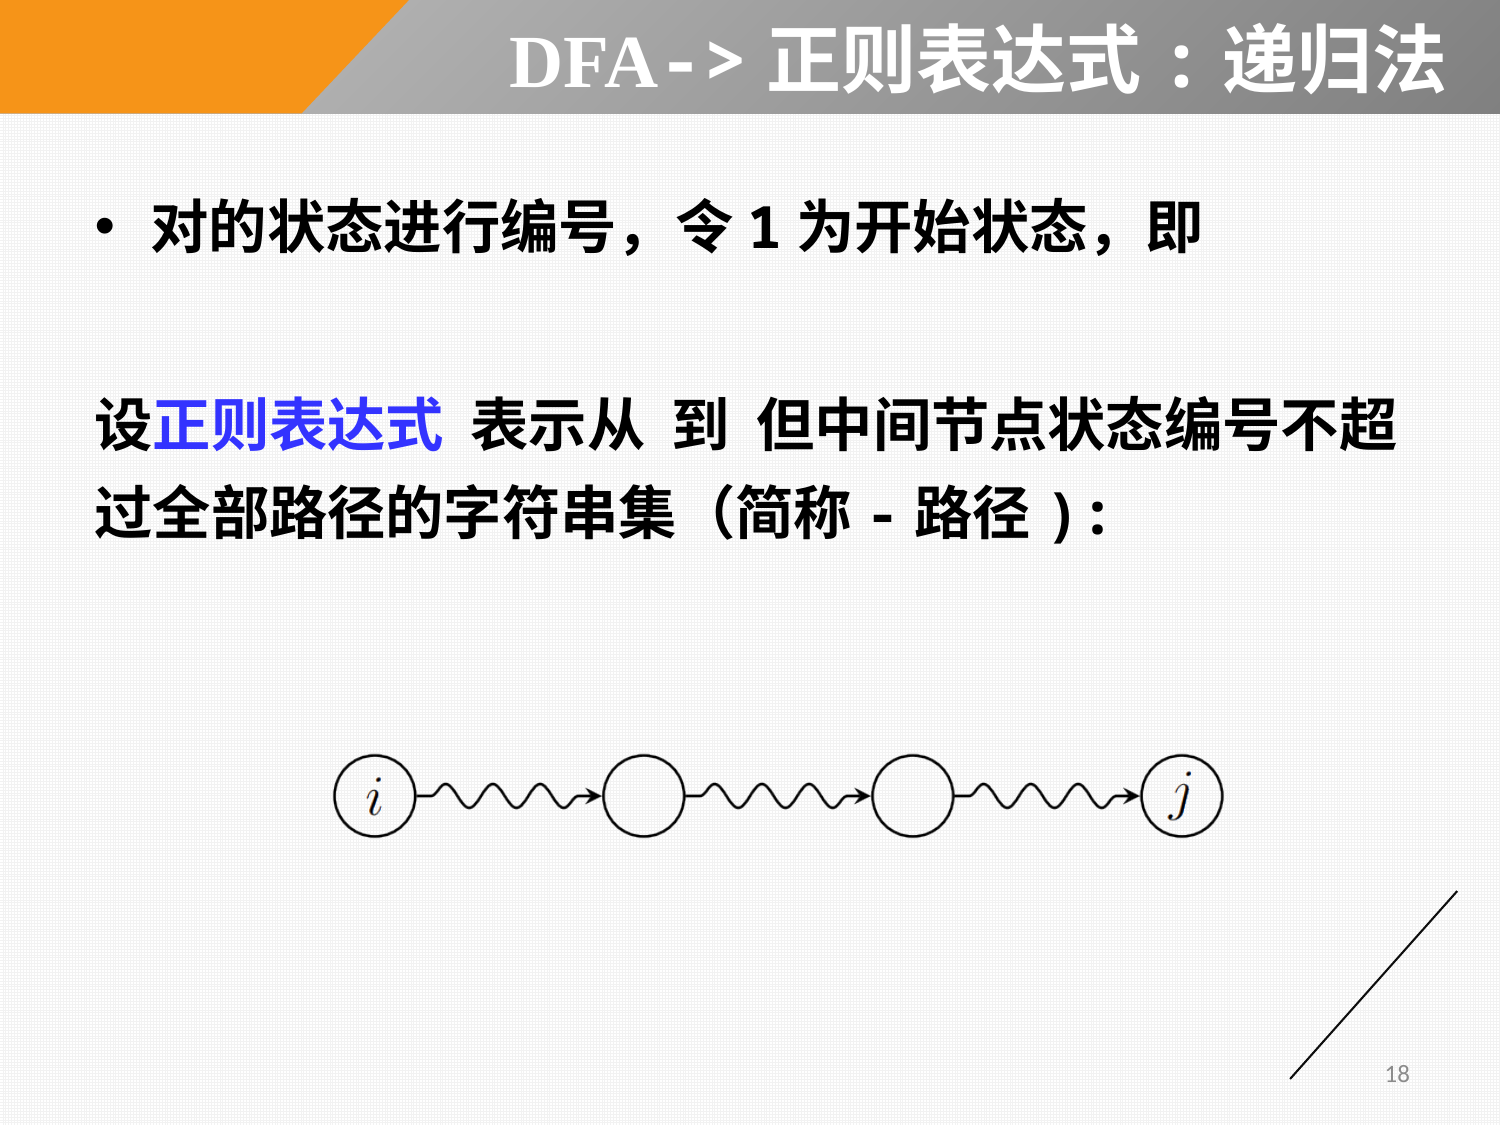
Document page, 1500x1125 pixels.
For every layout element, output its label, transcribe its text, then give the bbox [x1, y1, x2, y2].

picture [314, 737, 1251, 856]
title DFA->正则表达式:递归法 [112, 24, 1463, 90]
slide_number 18 [1074, 1042, 1425, 1103]
